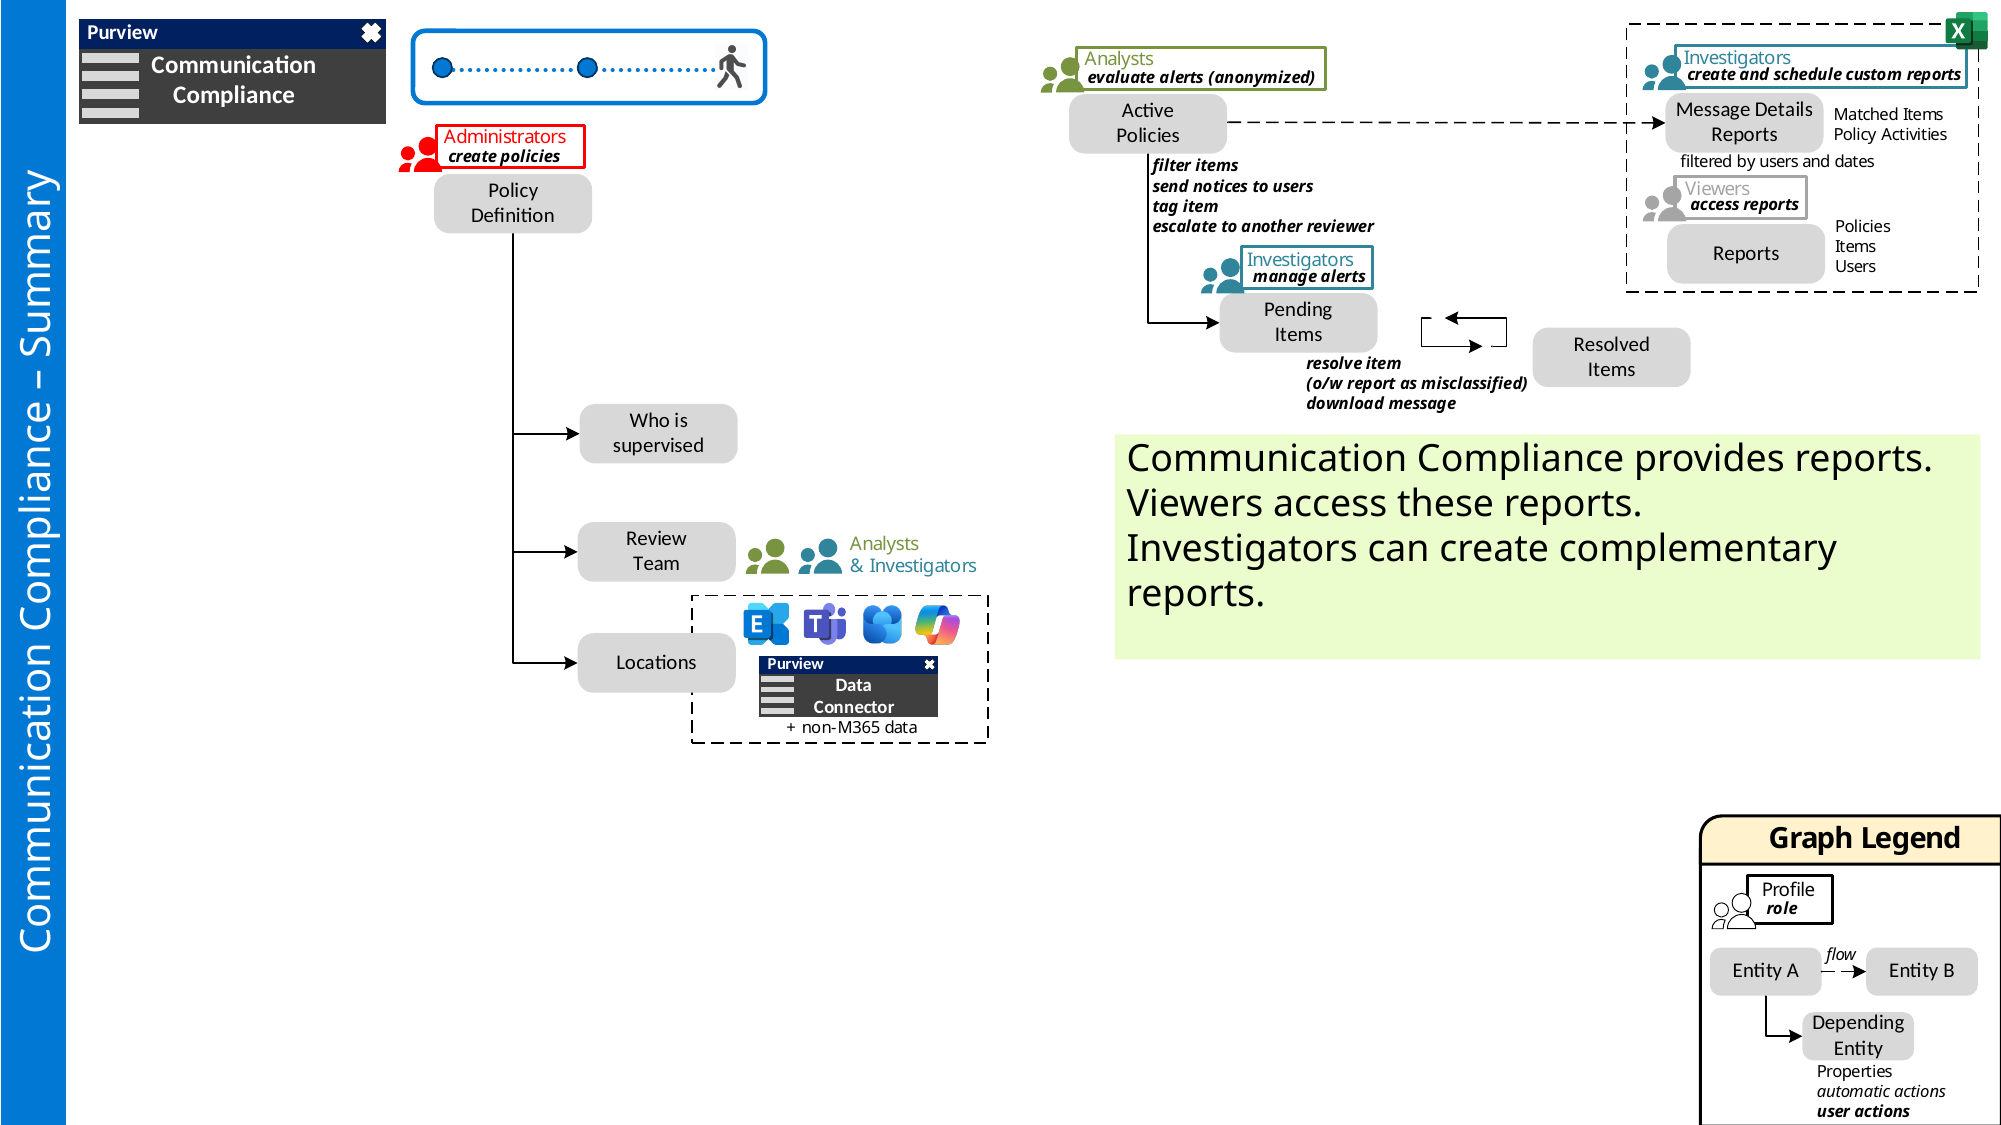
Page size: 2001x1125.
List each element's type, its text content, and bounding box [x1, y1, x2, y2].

picture [715, 43, 748, 91]
picture [1695, 806, 2000, 1125]
text_box [577, 71, 597, 79]
text_box Communication Compliance provides reports. Viewers access these reports. Investigators can create complementary reports. [1114, 434, 1981, 660]
picture [395, 115, 991, 748]
text_box Communication Compliance – Summary [1, 0, 66, 1125]
text_box [412, 30, 766, 104]
picture [1037, 8, 1989, 424]
text_box [431, 57, 453, 79]
text_box [576, 57, 598, 69]
picture [73, 11, 388, 126]
